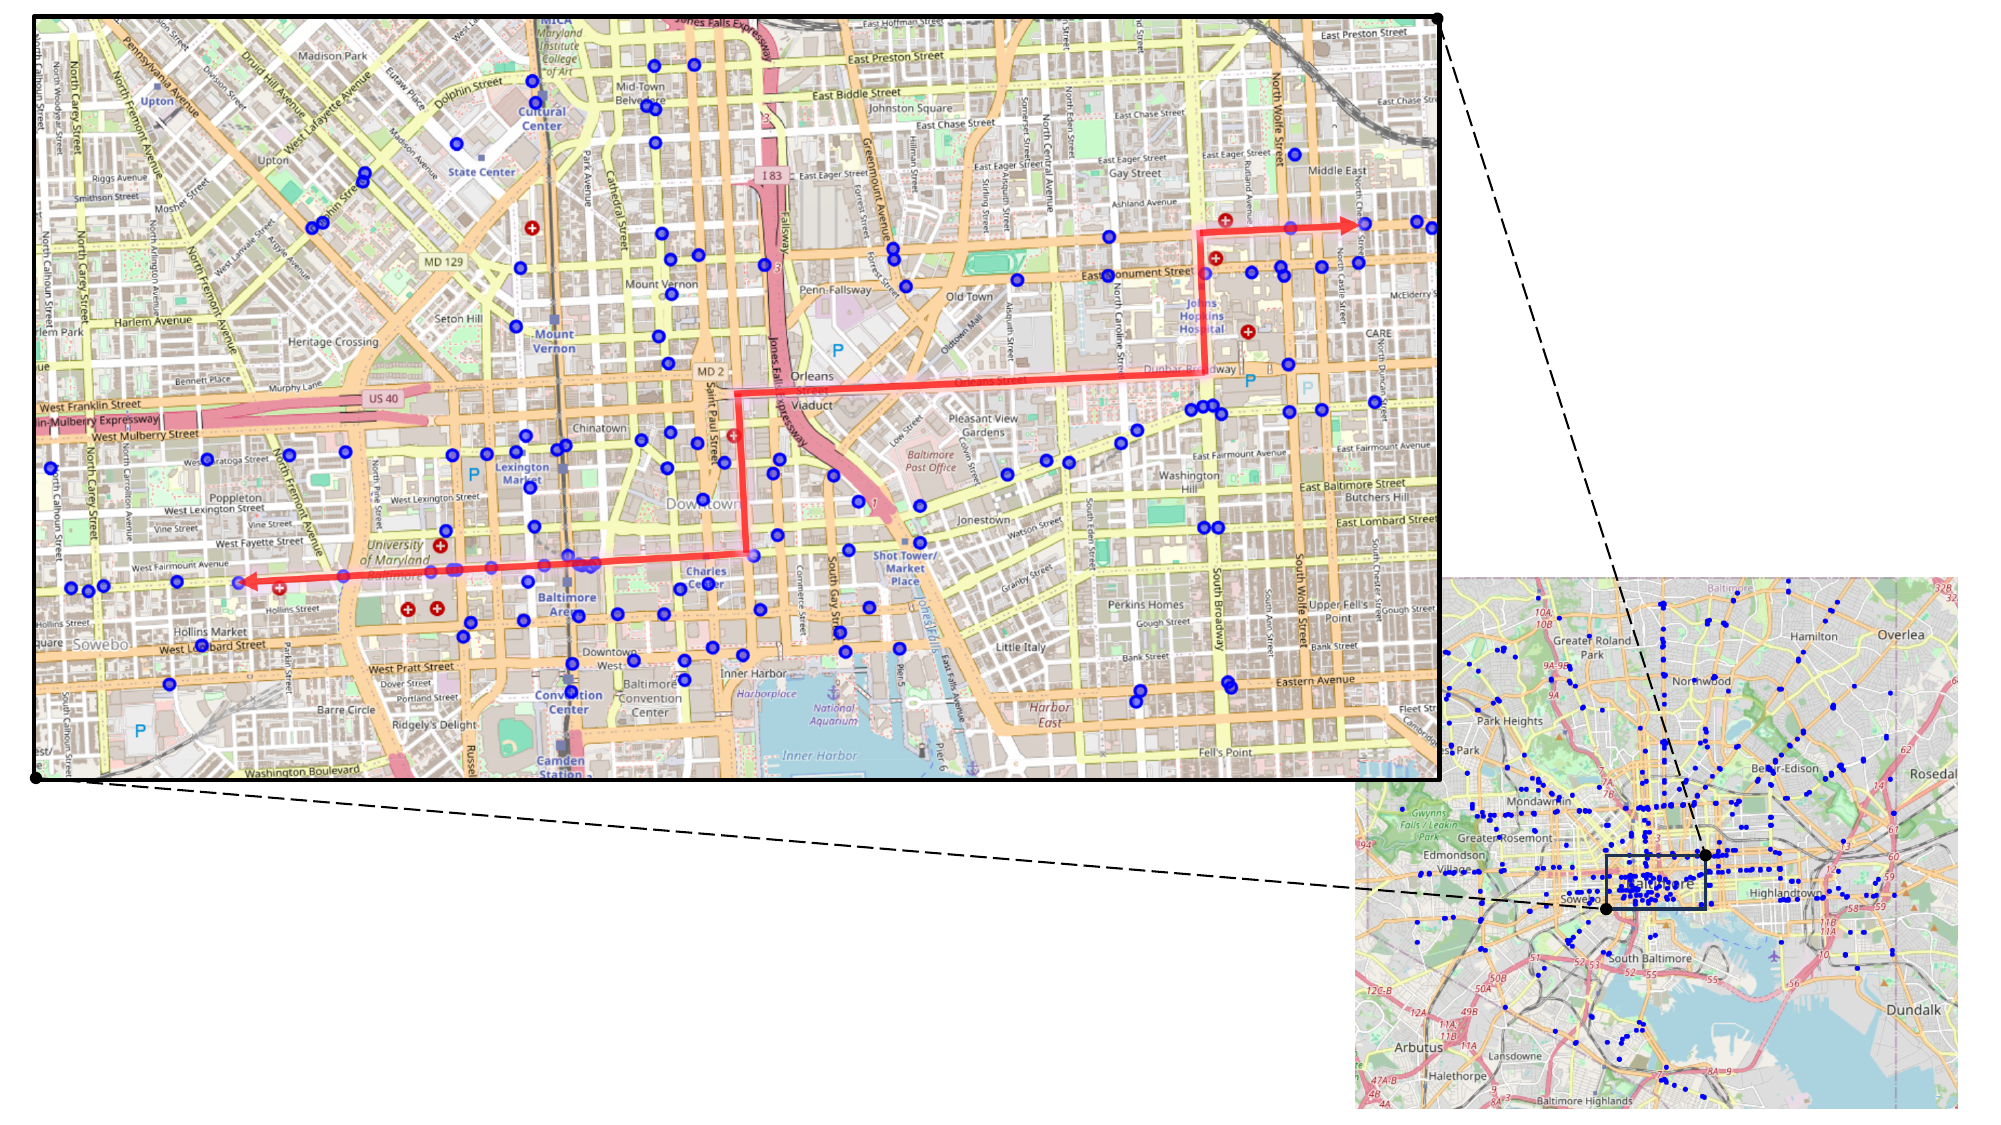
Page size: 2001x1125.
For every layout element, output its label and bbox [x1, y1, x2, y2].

picture [1354, 577, 1958, 1109]
text_box [1437, 18, 1706, 856]
picture [35, 18, 1437, 777]
text_box [35, 777, 1607, 910]
